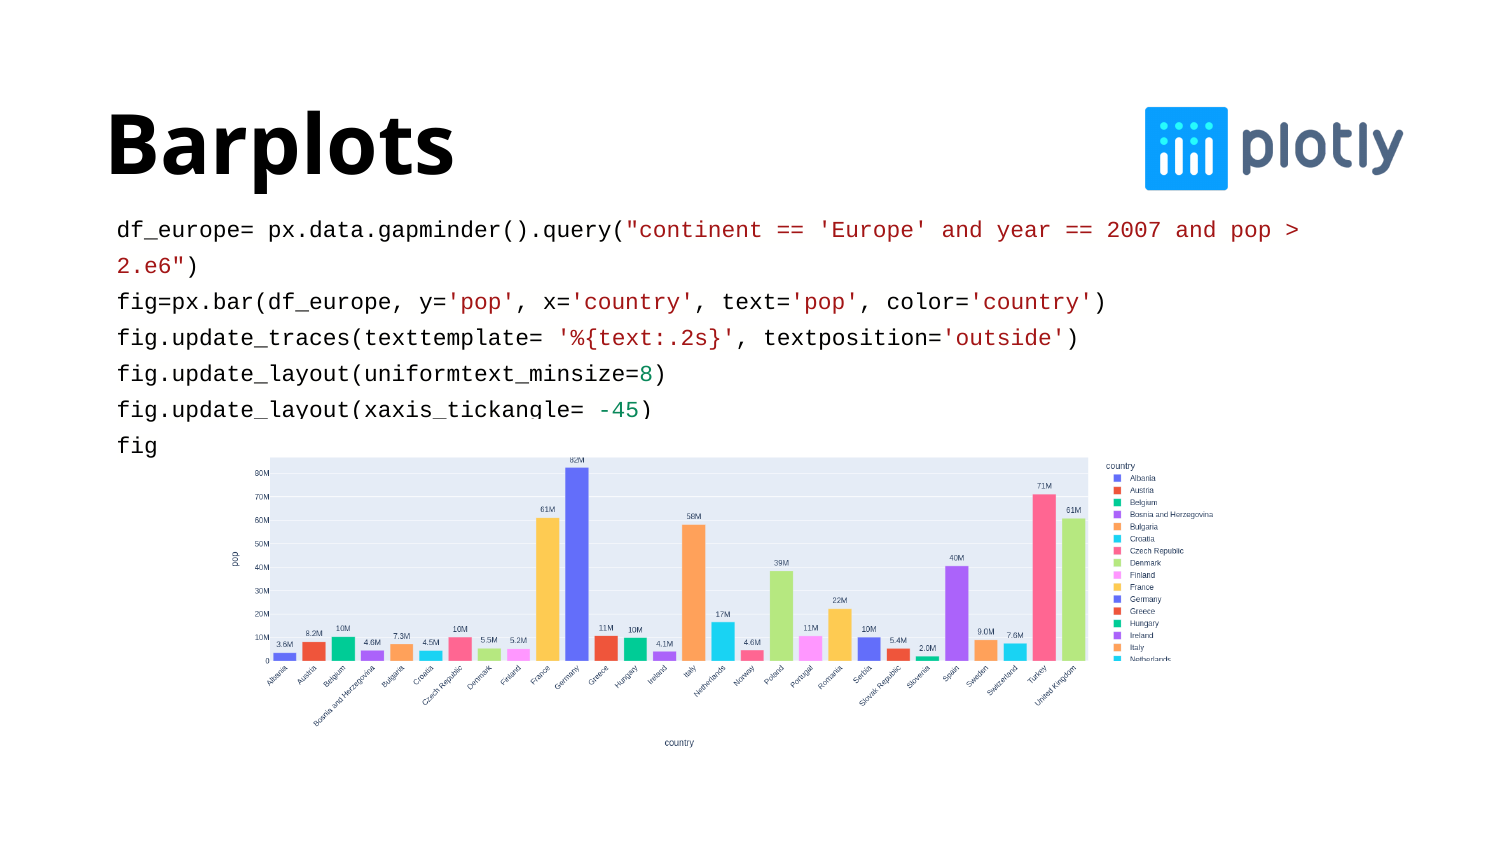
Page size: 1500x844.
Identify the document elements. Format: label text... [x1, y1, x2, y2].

picture [219, 419, 1225, 754]
picture [1129, 76, 1419, 221]
text_box Barplots [89, 88, 1124, 208]
text_box df_europe= px.data.gapminder().query("continent == 'Europe' and year == 2007 and pop > 2.e6") fig=px.bar(df_europe, y='pop', x='country', text='pop', color='country') fig.update_traces(texttemplate= '%{text:.2s}', textposition='outside') fig.update_layout(uniformtext_minsize=8) fig.update_layout(xaxis_tickangle= -45) fig [101, 198, 1399, 466]
